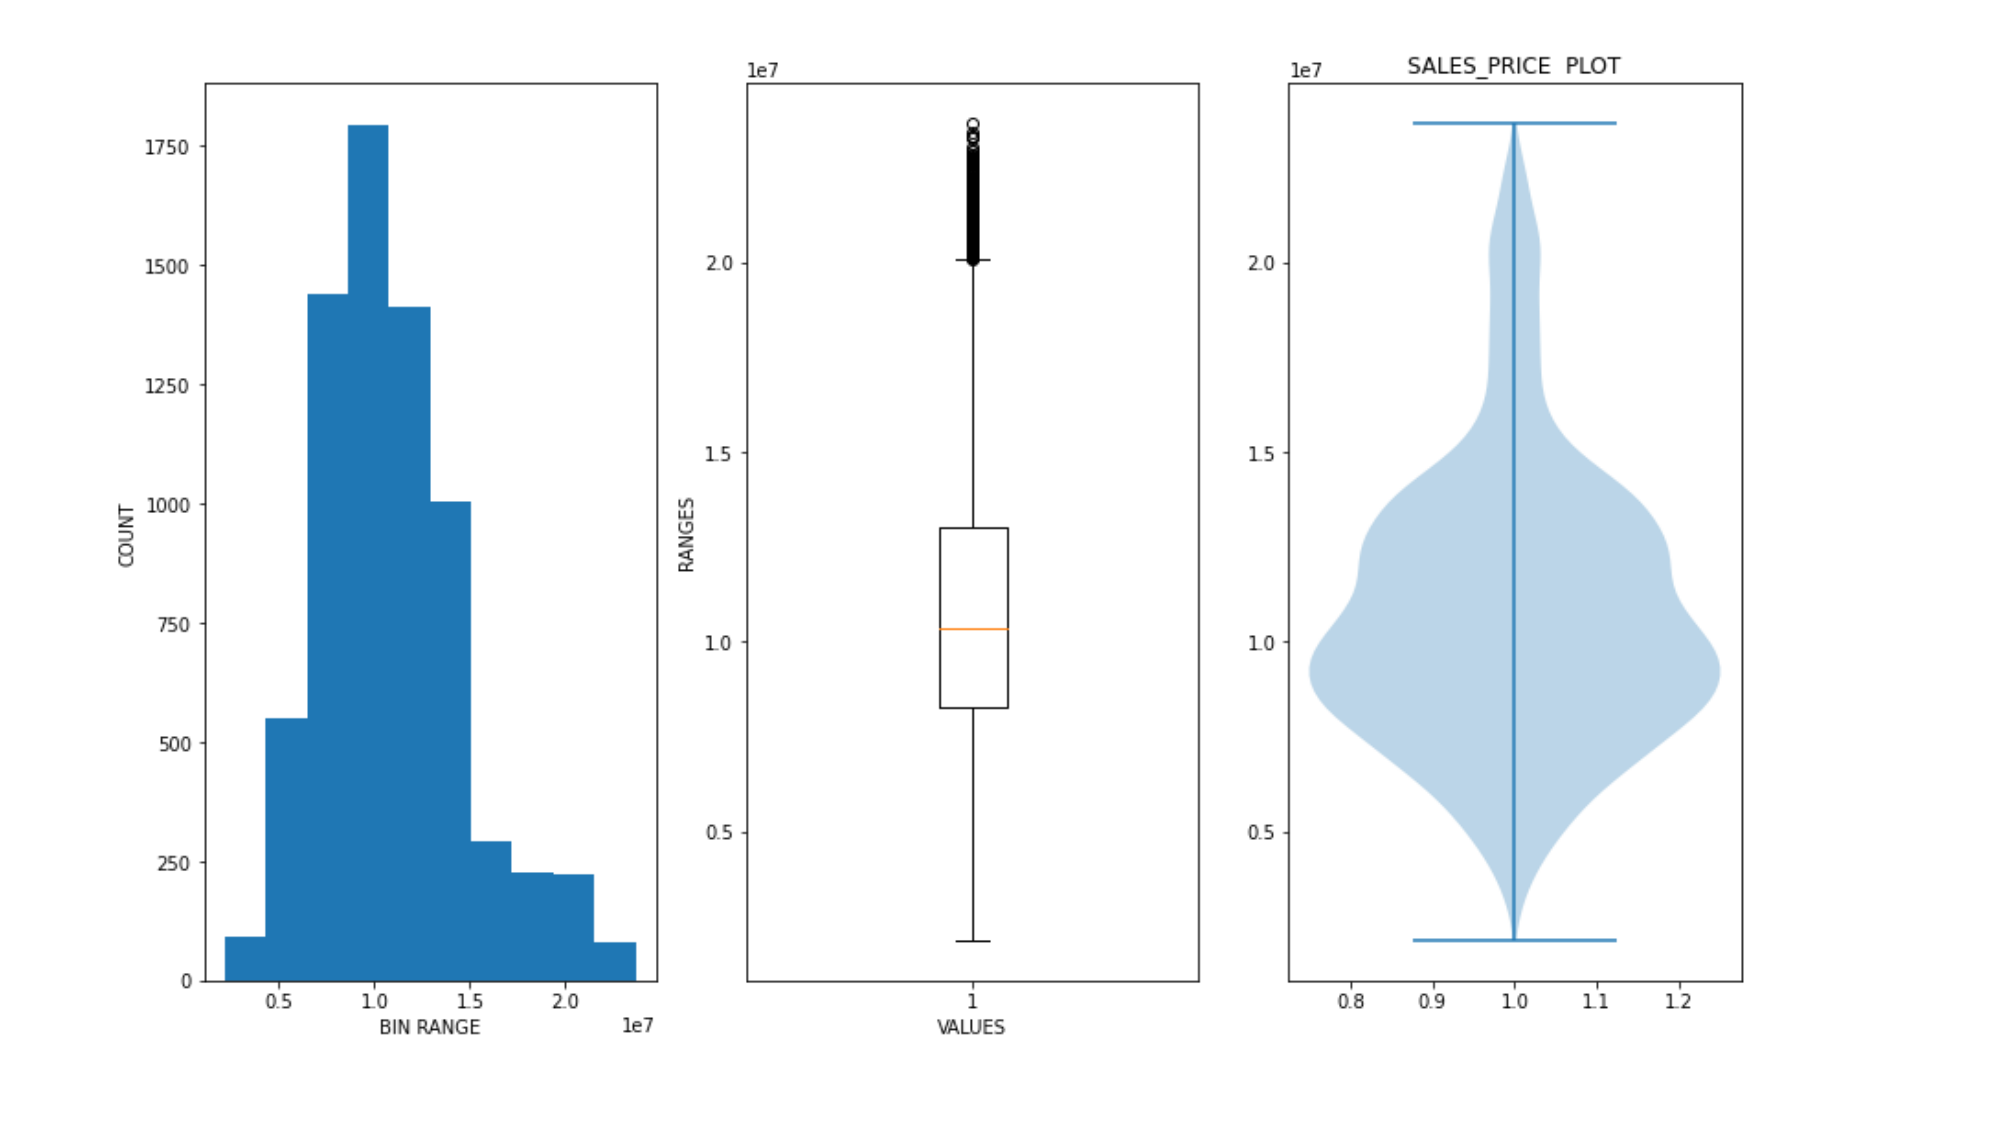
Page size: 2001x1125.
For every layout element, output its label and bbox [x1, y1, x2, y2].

picture [106, 41, 1753, 1051]
